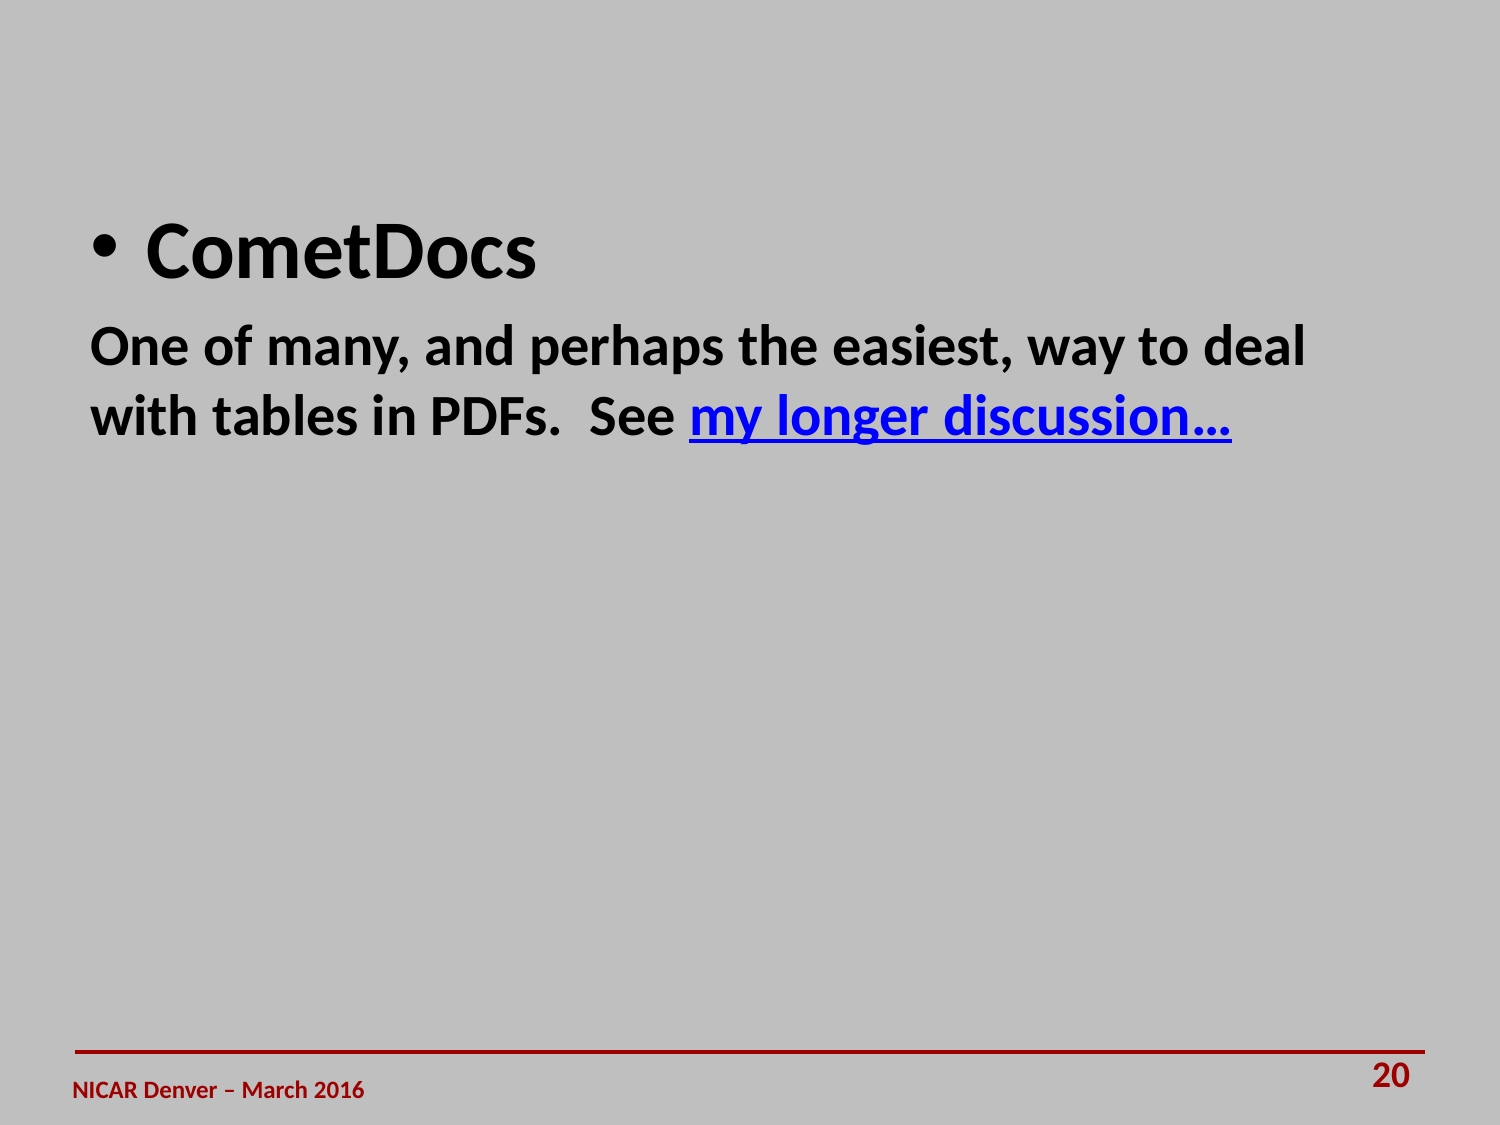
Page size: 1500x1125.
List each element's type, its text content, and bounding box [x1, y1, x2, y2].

footer NICAR Denver – March 2016 [37, 1058, 400, 1119]
list CometDocs One of many, and perhaps the easiest, way to deal with tables in PDFs. See my longer discussion… [75, 187, 1425, 1005]
slide_number 20 [1074, 1042, 1425, 1103]
